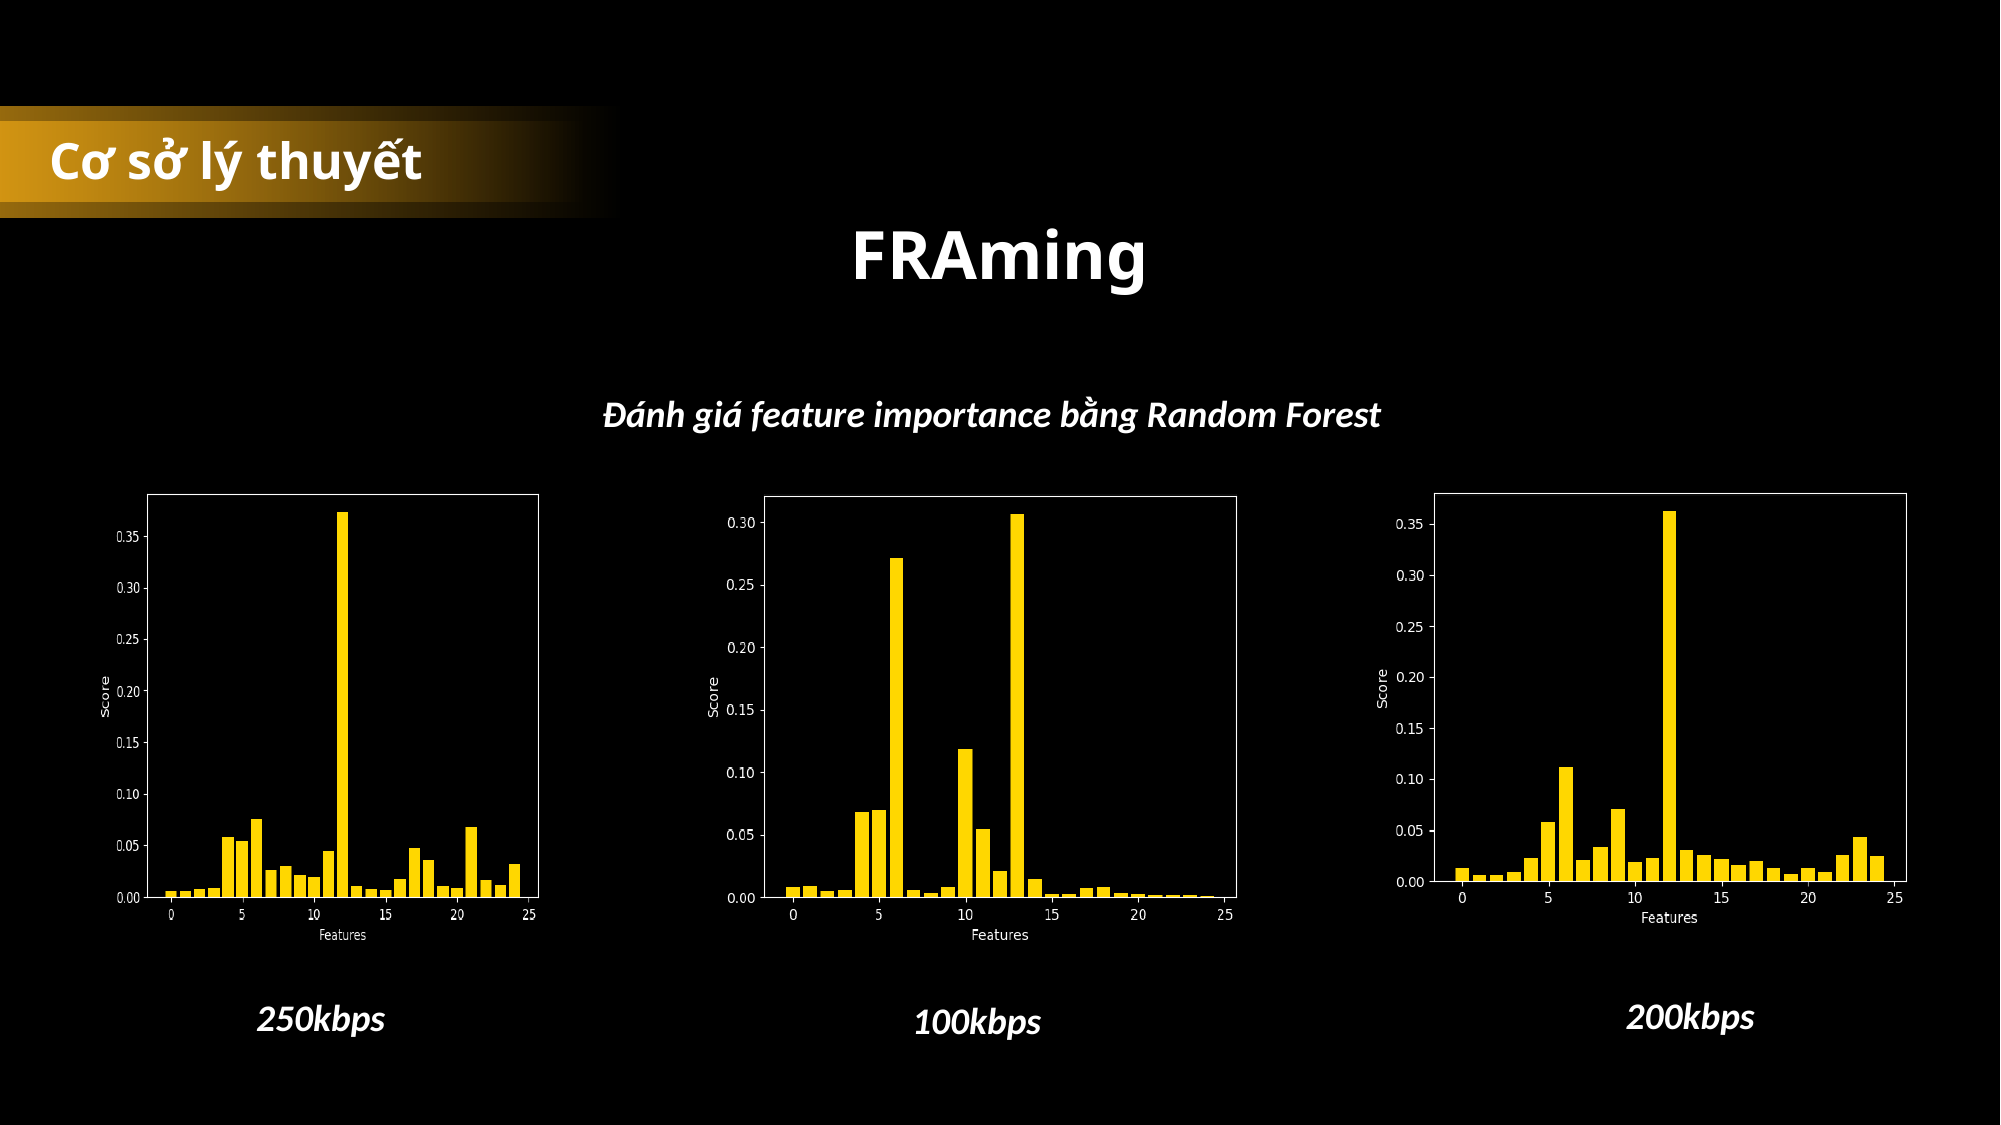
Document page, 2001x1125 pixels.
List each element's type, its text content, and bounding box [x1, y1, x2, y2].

picture [1357, 433, 1966, 937]
text_box FRAming [403, 206, 1597, 301]
text_box 100kbps [897, 989, 1087, 1050]
text_box Cơ sở lý thuyết [0, 122, 473, 197]
text_box 200kbps [1610, 984, 1801, 1045]
picture [84, 431, 588, 955]
picture [688, 433, 1296, 955]
text_box 250kbps [241, 986, 431, 1047]
text_box [0, 122, 588, 202]
text_box [0, 106, 626, 218]
text_box Đánh giá feature importance bằng Random Forest [587, 382, 1413, 443]
